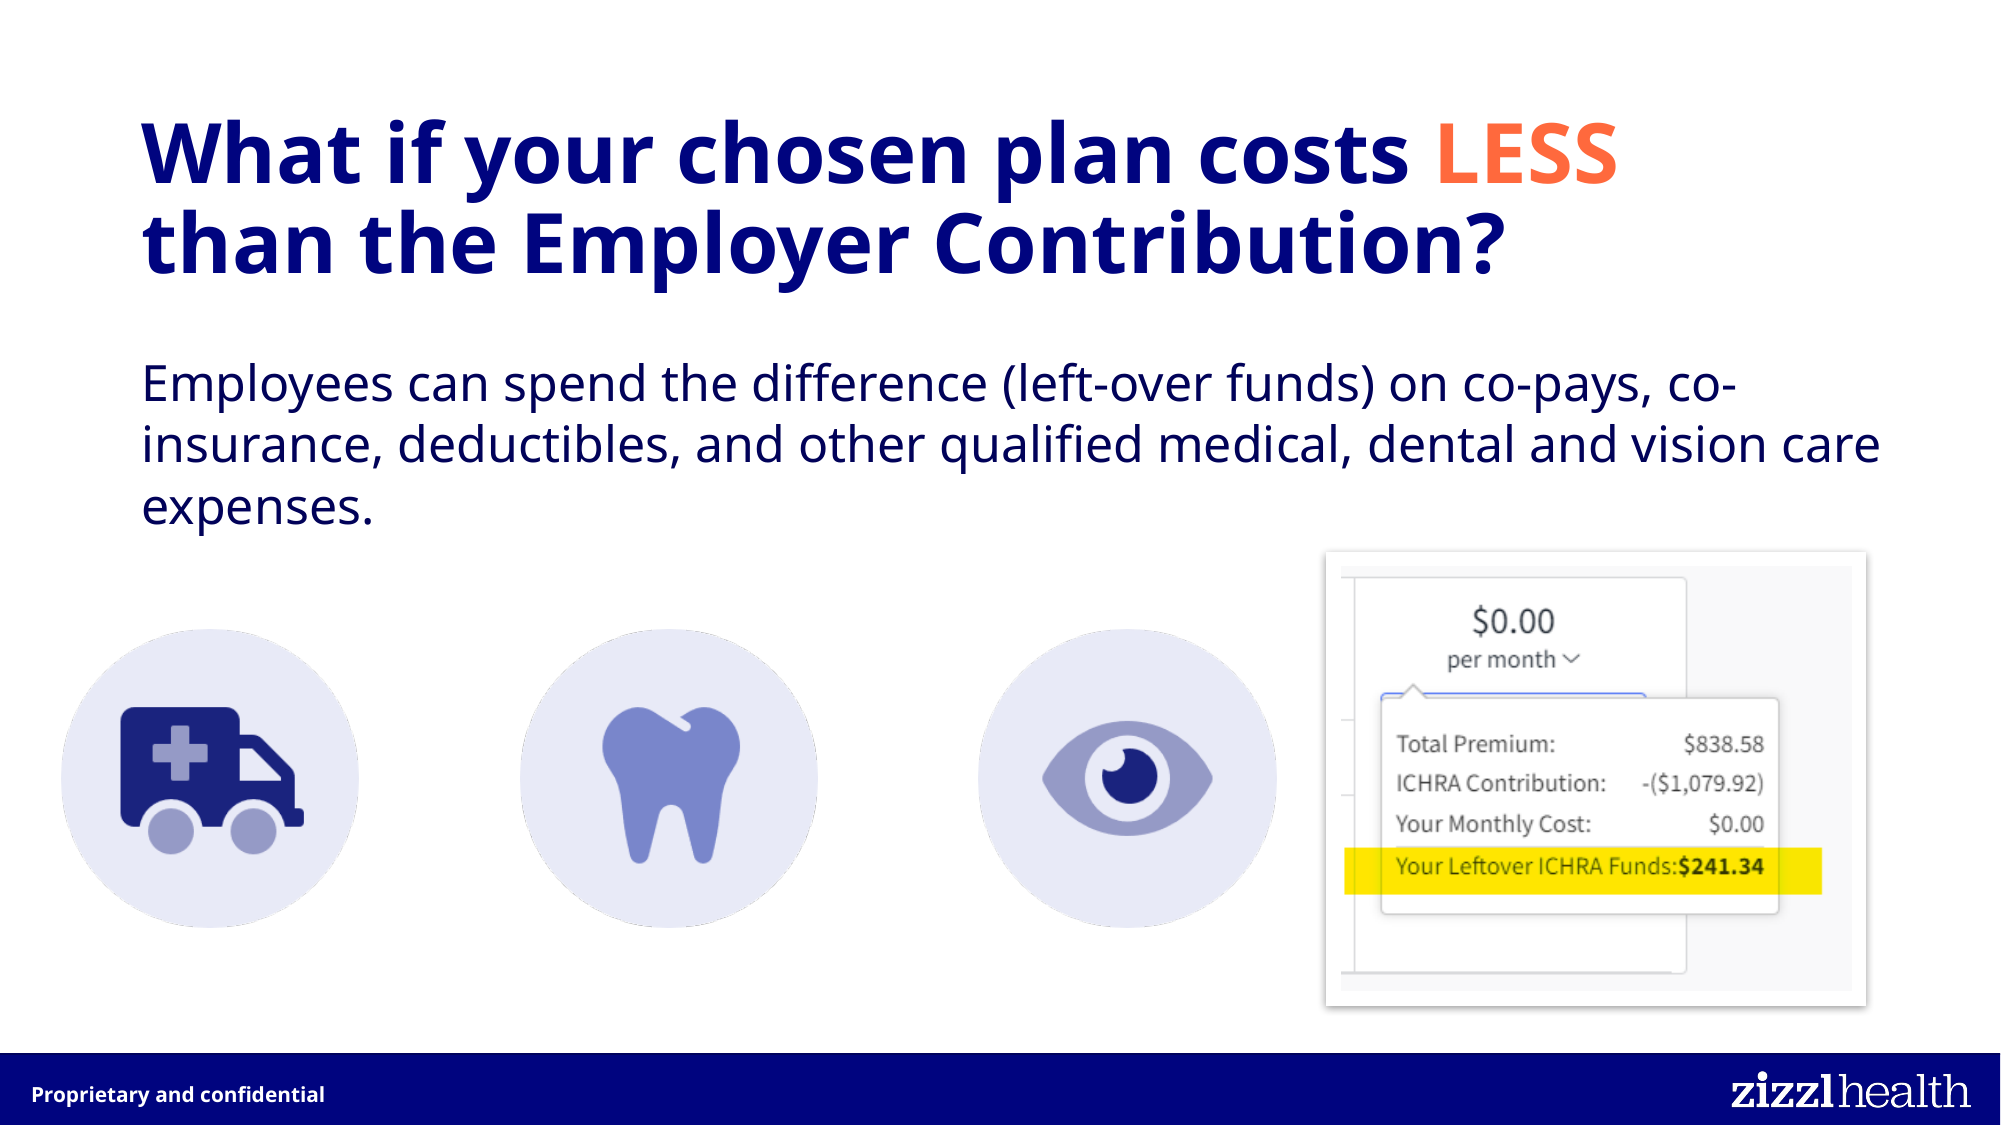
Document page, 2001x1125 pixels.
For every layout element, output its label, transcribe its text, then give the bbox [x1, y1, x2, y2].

picture [1731, 1070, 1972, 1108]
picture [61, 629, 359, 928]
title What if your chosen plan costs LESS than the Employer Contribution? [126, 92, 1852, 311]
list Employees can spend the difference (left-over funds) on co-pays, co-insurance, deductibles, and other qualified medical, dental and vision care expenses. [126, 344, 1901, 596]
picture [1340, 566, 1852, 992]
picture [978, 629, 1277, 928]
picture [520, 629, 818, 928]
